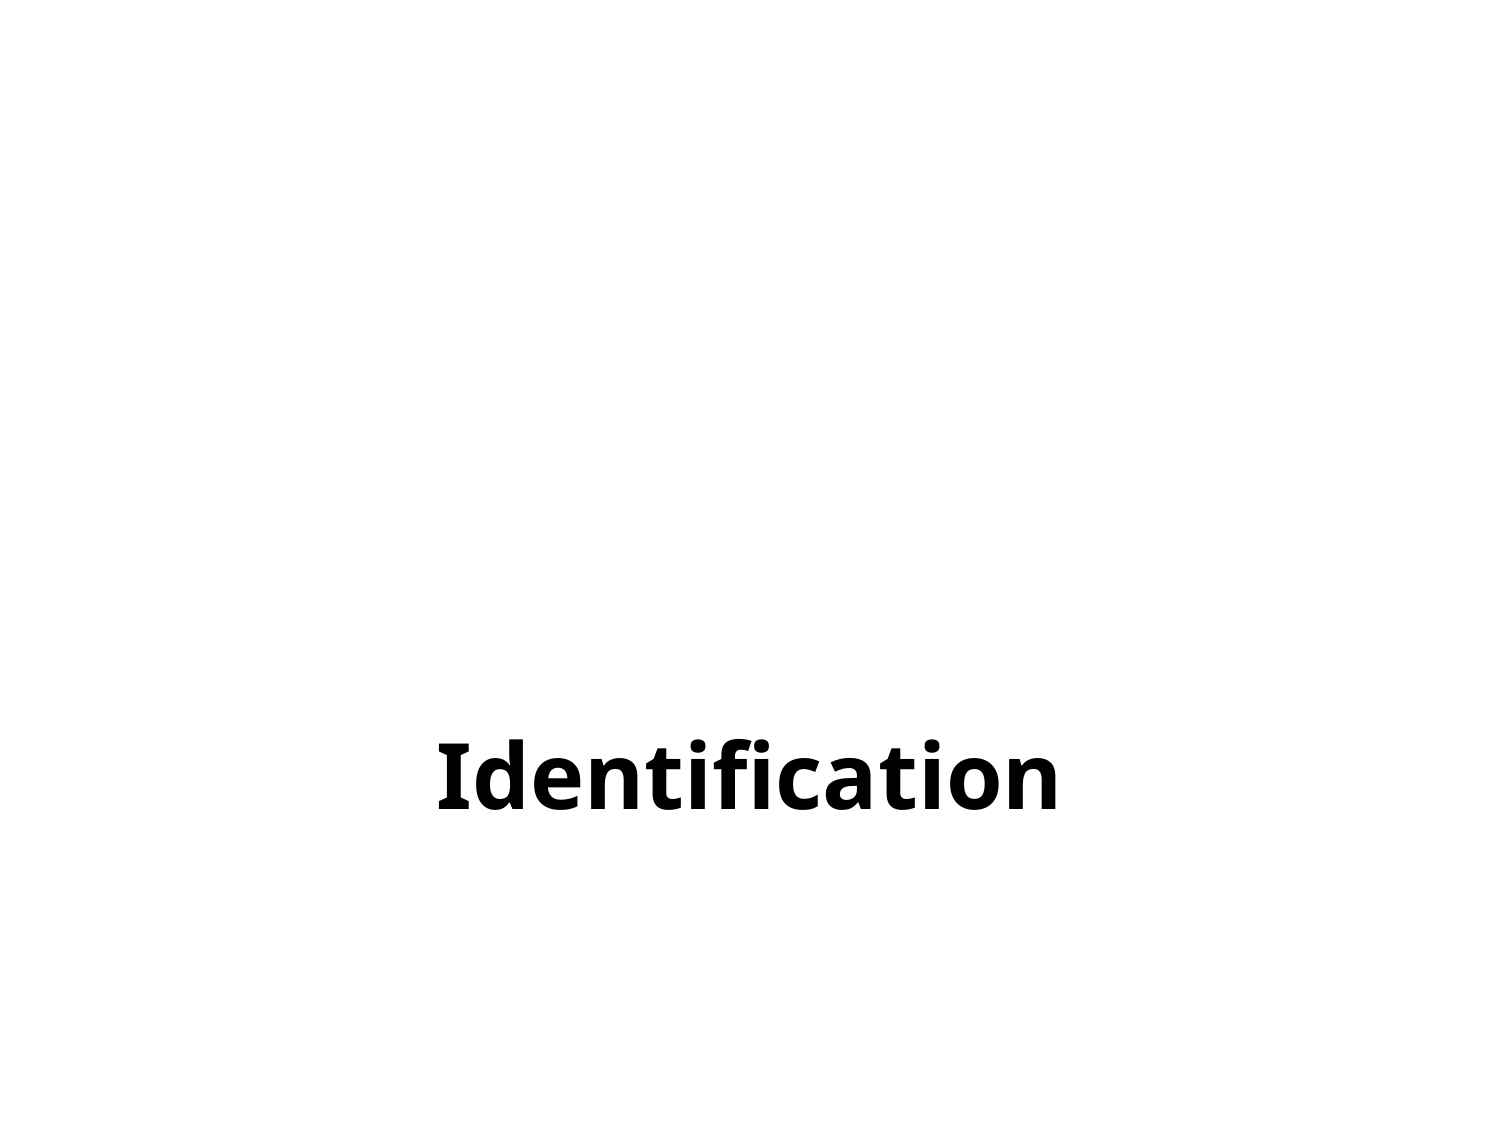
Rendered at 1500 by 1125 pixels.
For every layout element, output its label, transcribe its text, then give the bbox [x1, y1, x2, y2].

title Identification [112, 652, 1388, 894]
